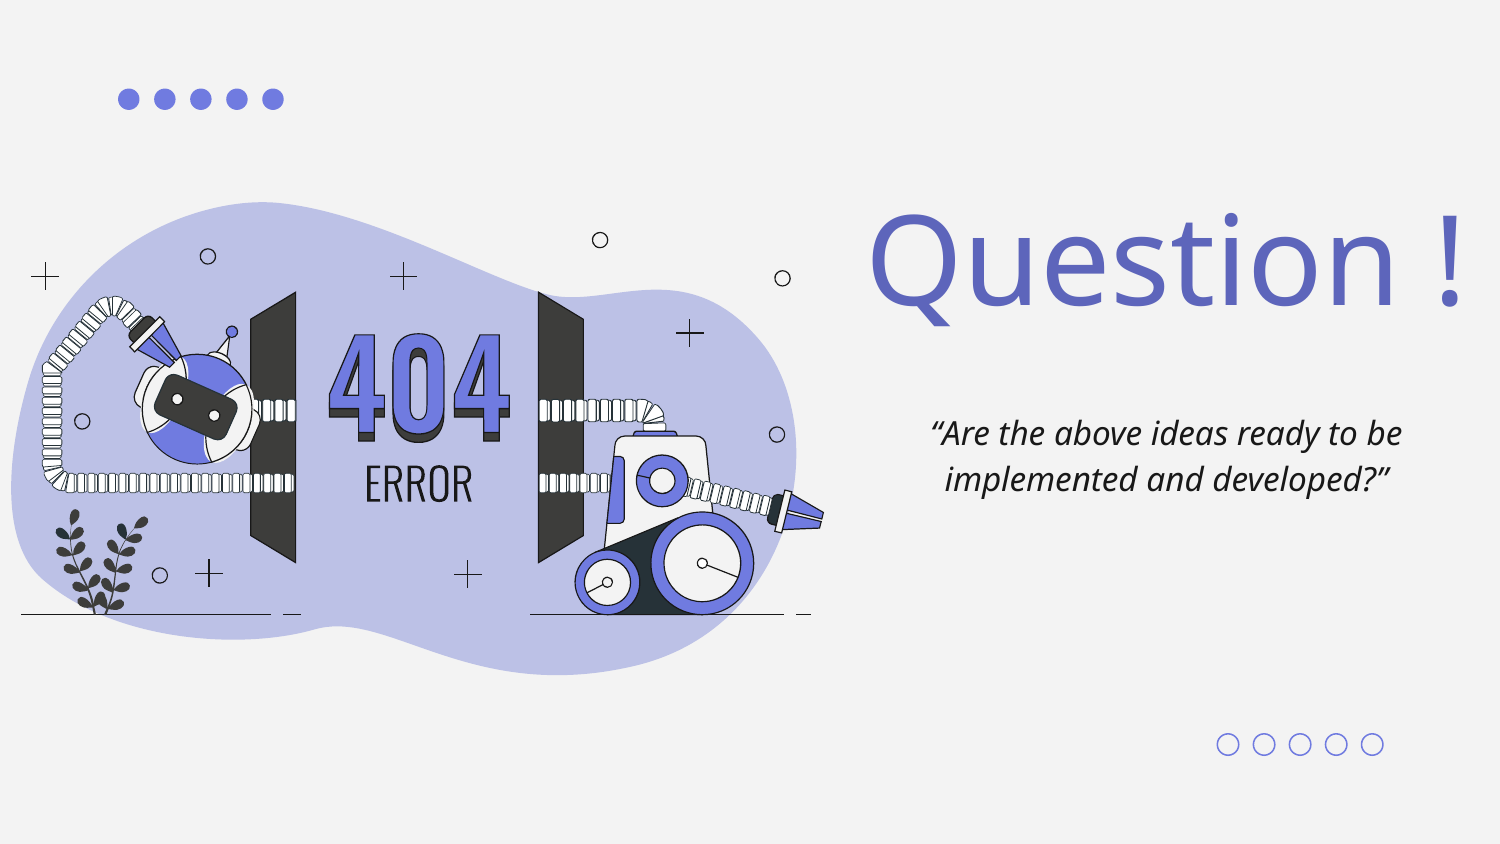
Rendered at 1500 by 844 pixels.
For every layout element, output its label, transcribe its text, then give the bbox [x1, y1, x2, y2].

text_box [1217, 733, 1384, 756]
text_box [117, 88, 284, 111]
subtitle “Are the above ideas ready to be implemented and developed?” [838, 391, 1500, 527]
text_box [0, 201, 834, 676]
title Question ! [833, 149, 1500, 345]
